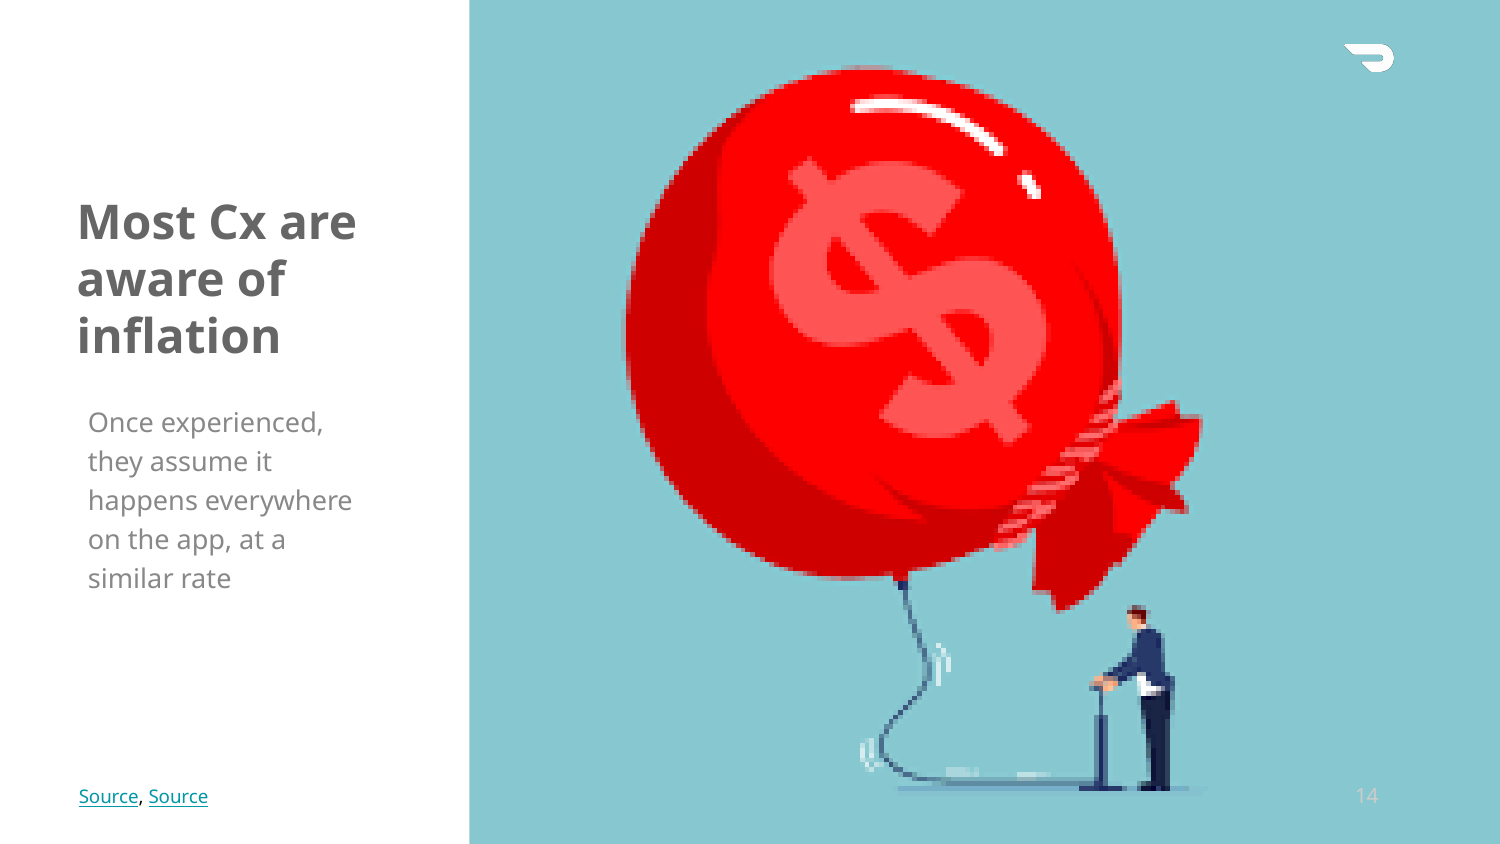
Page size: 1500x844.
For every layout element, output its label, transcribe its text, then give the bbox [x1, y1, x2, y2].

text_box Once experienced, they assume it happens everywhere on the app, at a similar rate [72, 383, 383, 518]
text_box Source, Source [63, 772, 463, 824]
text_box Most Cx are aware of inflation [61, 176, 397, 338]
picture [468, 0, 1500, 844]
